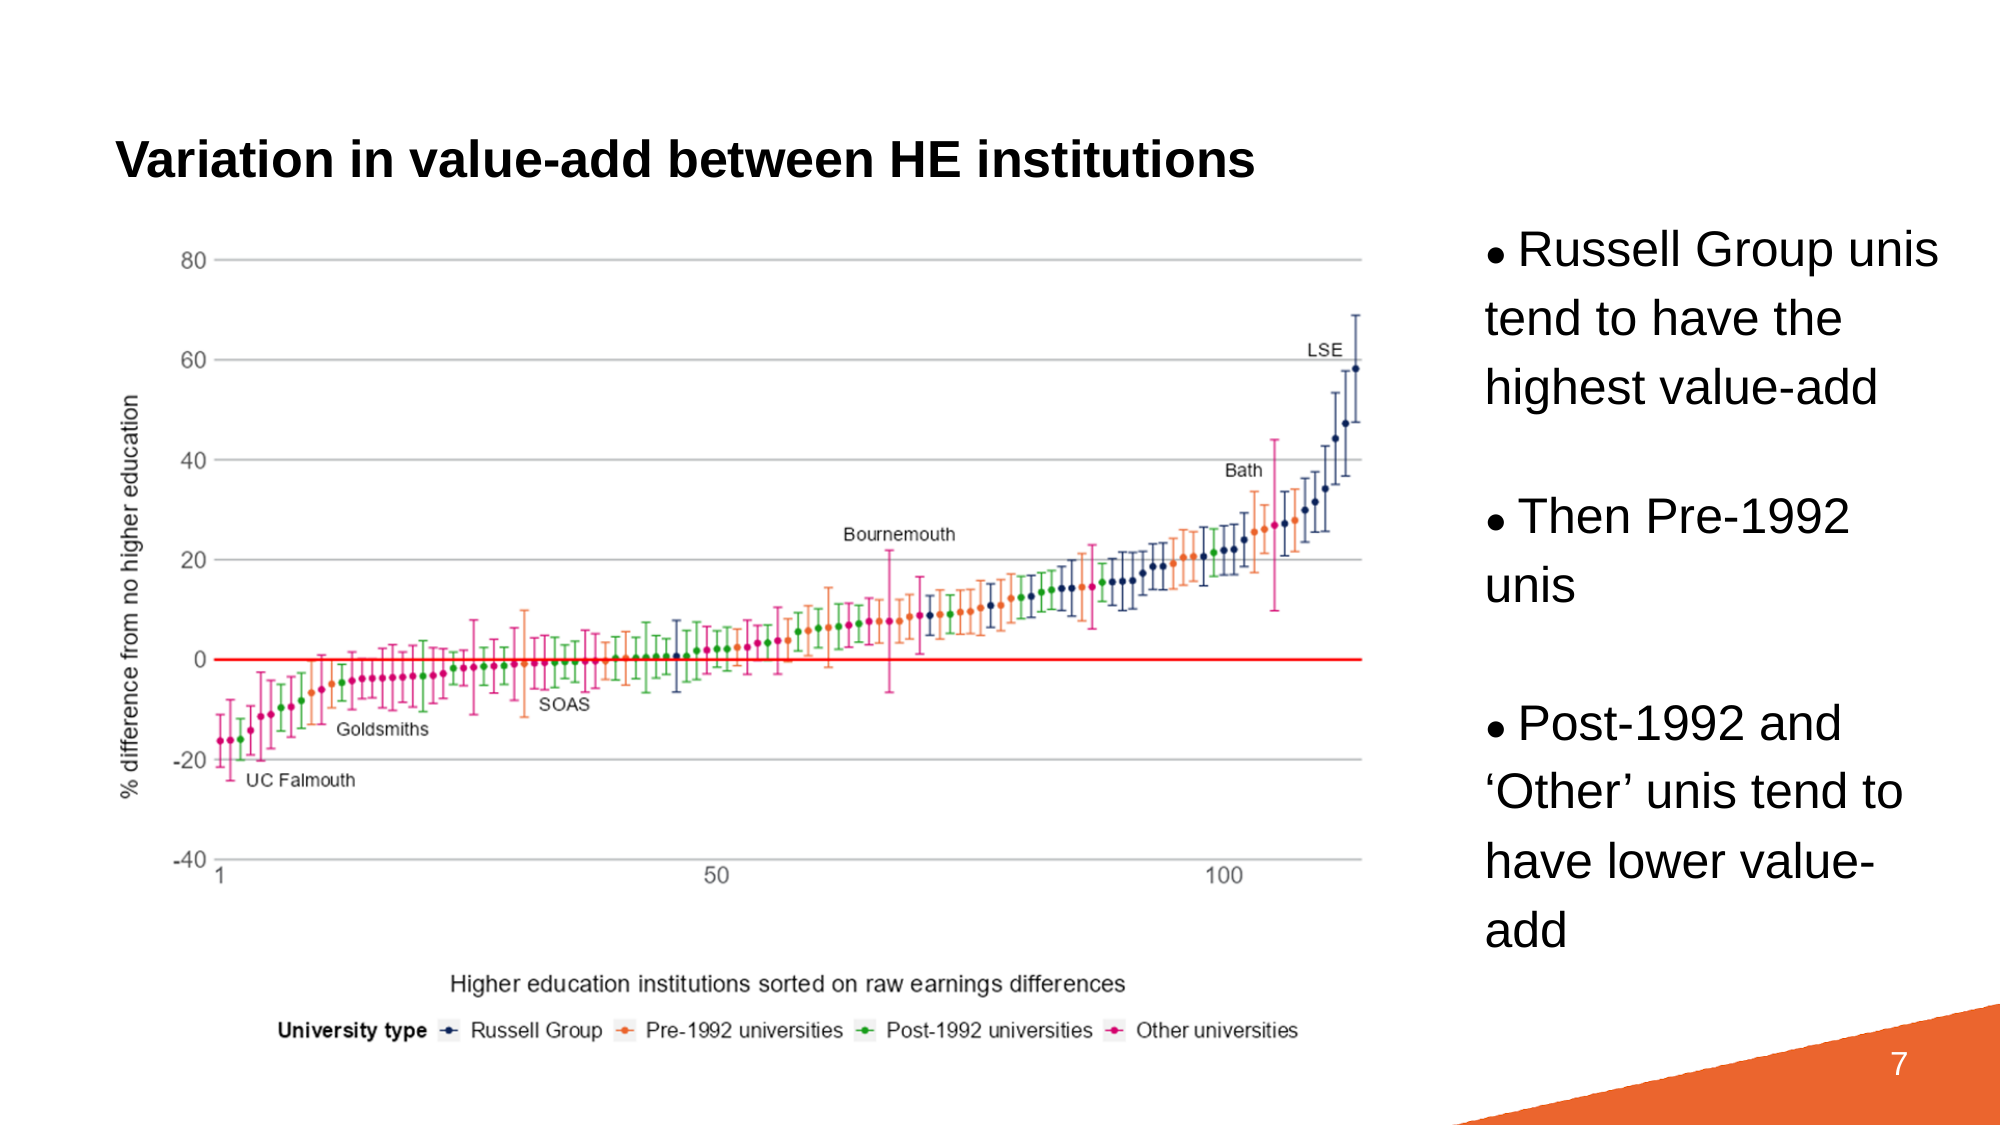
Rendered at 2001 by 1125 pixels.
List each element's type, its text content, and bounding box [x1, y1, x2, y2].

text_box ● Russell Group unis tend to have the highest value-add ● Then Pre-1992 unis ● Post-1992 and ‘Other’ unis tend to have lower value-add [1469, 192, 1962, 972]
picture [0, 0, 2000, 1125]
title Variation in value-add between HE institutions [115, 101, 1885, 220]
